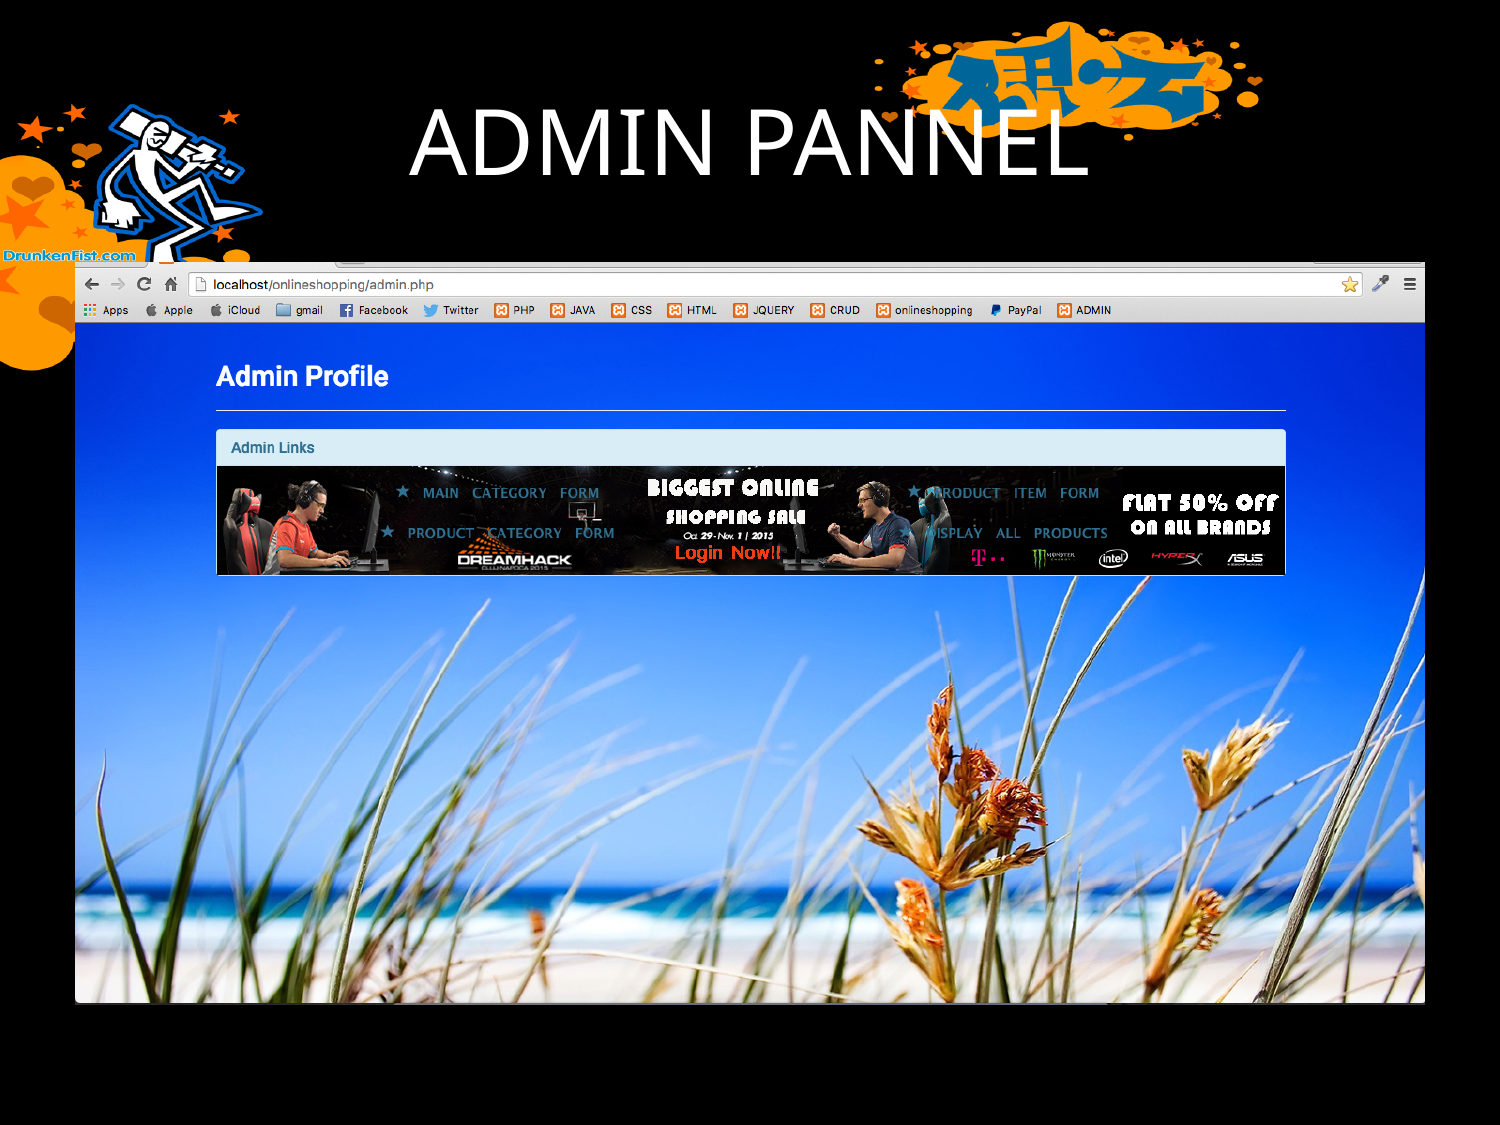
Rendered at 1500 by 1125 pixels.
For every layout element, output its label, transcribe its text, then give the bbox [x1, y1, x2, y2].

title ADMIN PANNEL [75, 45, 1425, 233]
picture [0, 0, 1500, 1125]
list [74, 262, 1426, 1006]
